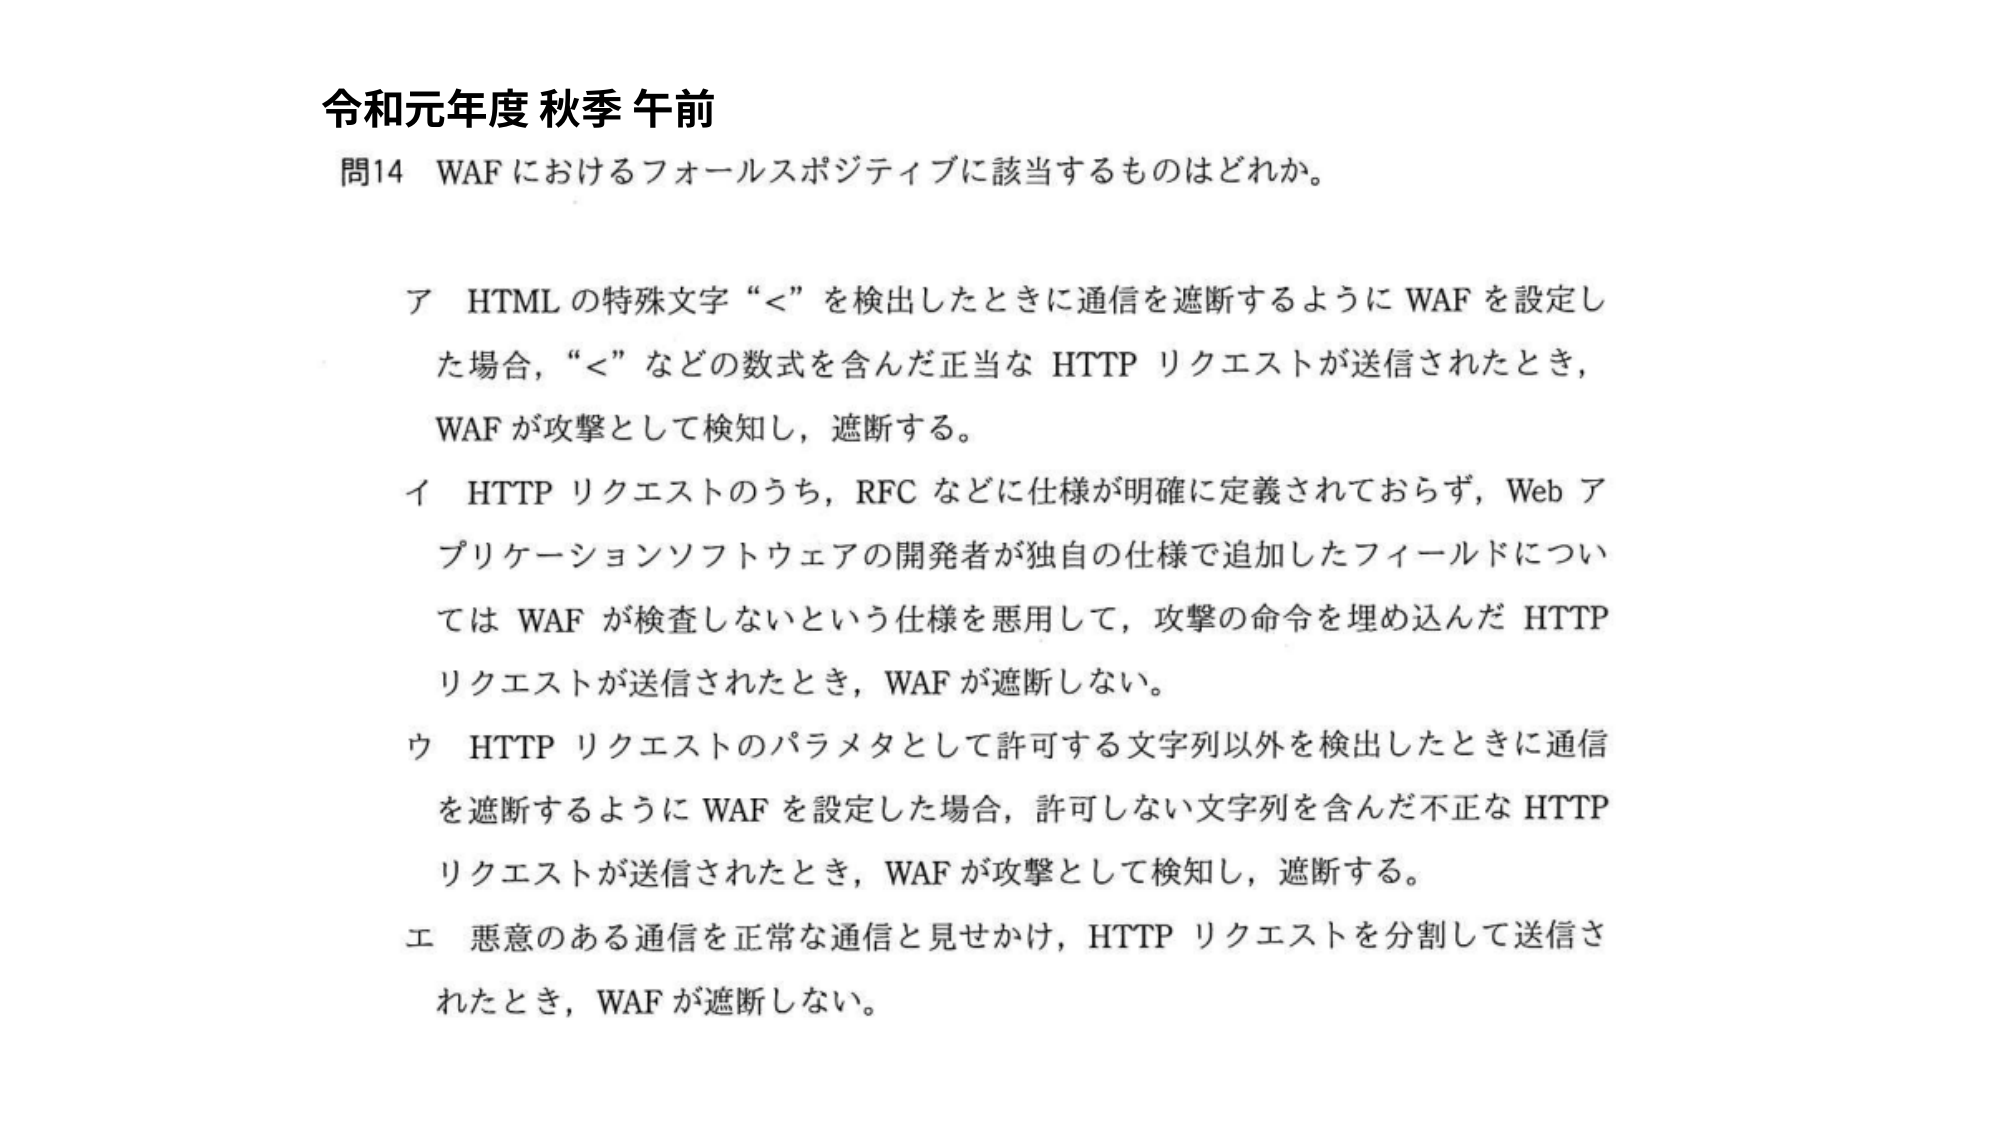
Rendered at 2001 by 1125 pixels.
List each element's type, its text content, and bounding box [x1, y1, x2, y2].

picture [306, 138, 1640, 1046]
text_box 令和元年度 秋季 午前 [306, 75, 777, 138]
